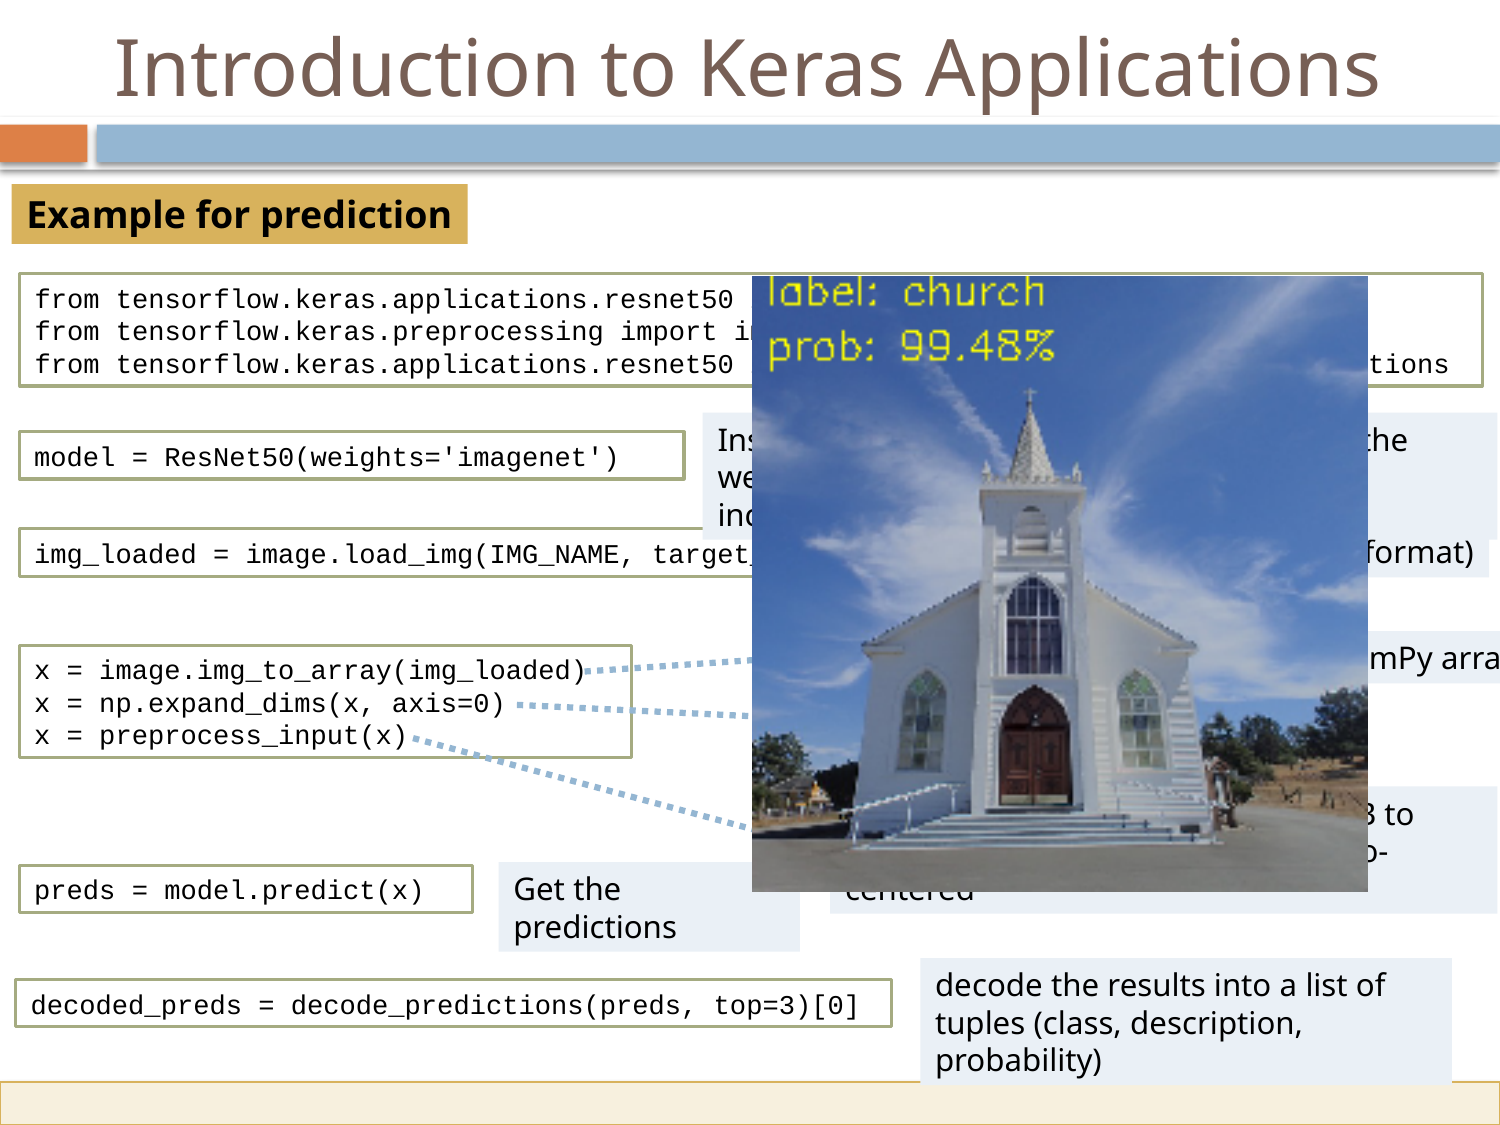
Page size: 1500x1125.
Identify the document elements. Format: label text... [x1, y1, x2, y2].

text_box Load the image (PIL format) [1372, 540, 1490, 578]
title Introduction to Keras Applications [99, 0, 1438, 129]
text_box Example for prediction [11, 184, 468, 244]
text_box preds = model.predict(x) [18, 864, 474, 914]
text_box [584, 657, 746, 672]
text_box Instantiates the ResNet50 architecture with the weights pre-trained on ImageNet (note that include_top is True by default [1372, 412, 1498, 540]
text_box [407, 736, 746, 833]
text_box from tensorflow.keras.applications.resnet50 import ResNet50 from tensorflow.keras.preprocessing import image from tensorflow.keras.applications.resnet50 import preprocess_input, decode_predictions [18, 272, 1484, 388]
text_box Instantiates the ResNet50 architecture with the weights pre-trained on ImageNet (note that include_top is True by default [702, 412, 746, 540]
text_box The images are converted from RGB to BGR, then each color channel is zero-centered [830, 786, 1498, 914]
text_box model = ResNet50(weights='imagenet') [18, 430, 686, 481]
text_box decode the results into a list of tuples (class, description, probability) [920, 958, 1452, 1086]
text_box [513, 704, 746, 730]
text_box Get the predictions [498, 862, 800, 952]
text_box decoded_preds = decode_predictions(preds, top=3)[0] [14, 978, 893, 1028]
text_box img_loaded = image.load_img(IMG_NAME, target_size=(224, 224)) [18, 527, 746, 578]
text_box Converts a PIL Image instance to a NumPy array [1372, 631, 1500, 684]
text_box x = image.img_to_array(img_loaded) x = np.expand_dims(x, axis=0) x = preprocess_input(x) [18, 644, 633, 759]
picture [752, 276, 1368, 892]
